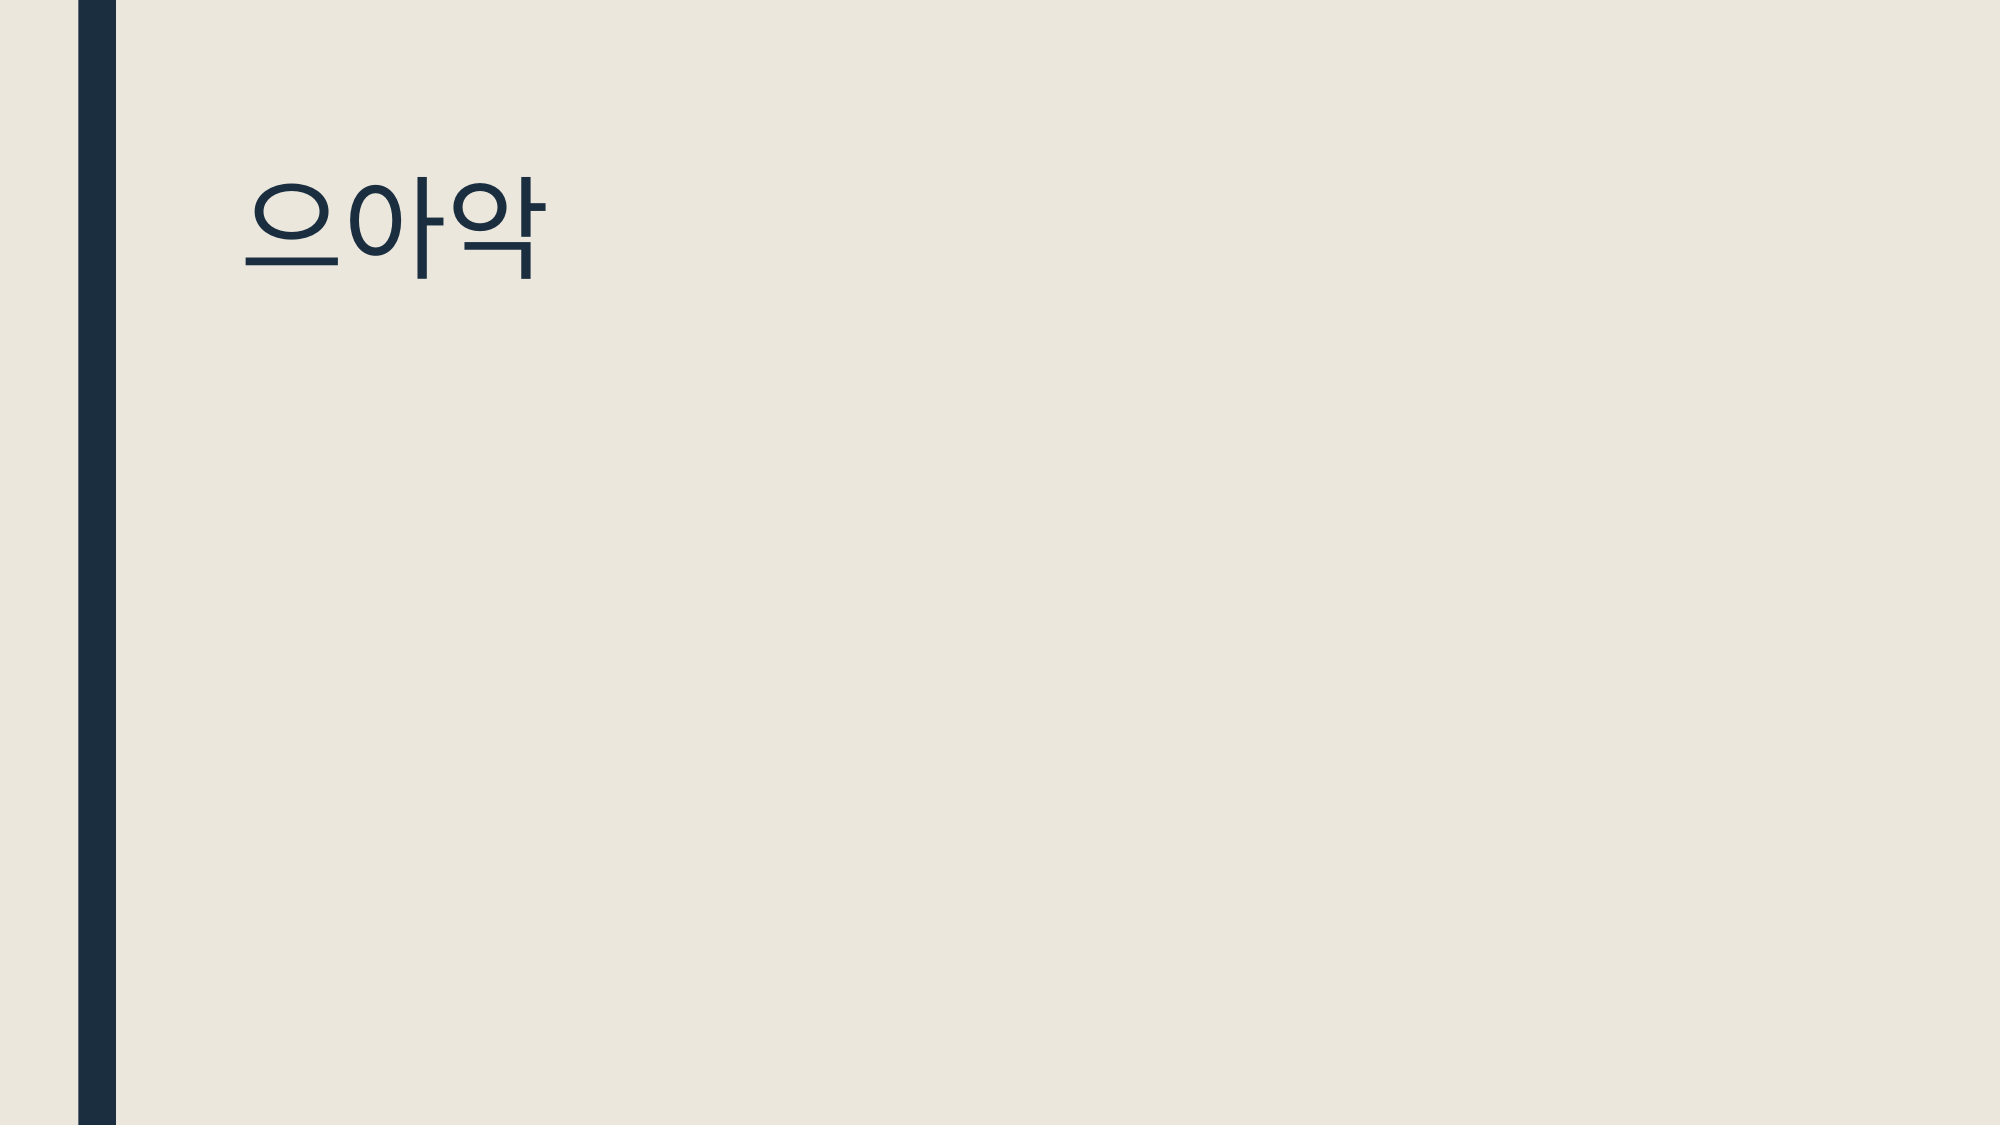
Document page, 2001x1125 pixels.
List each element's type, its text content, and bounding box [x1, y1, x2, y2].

title 으아악 [225, 112, 1800, 357]
